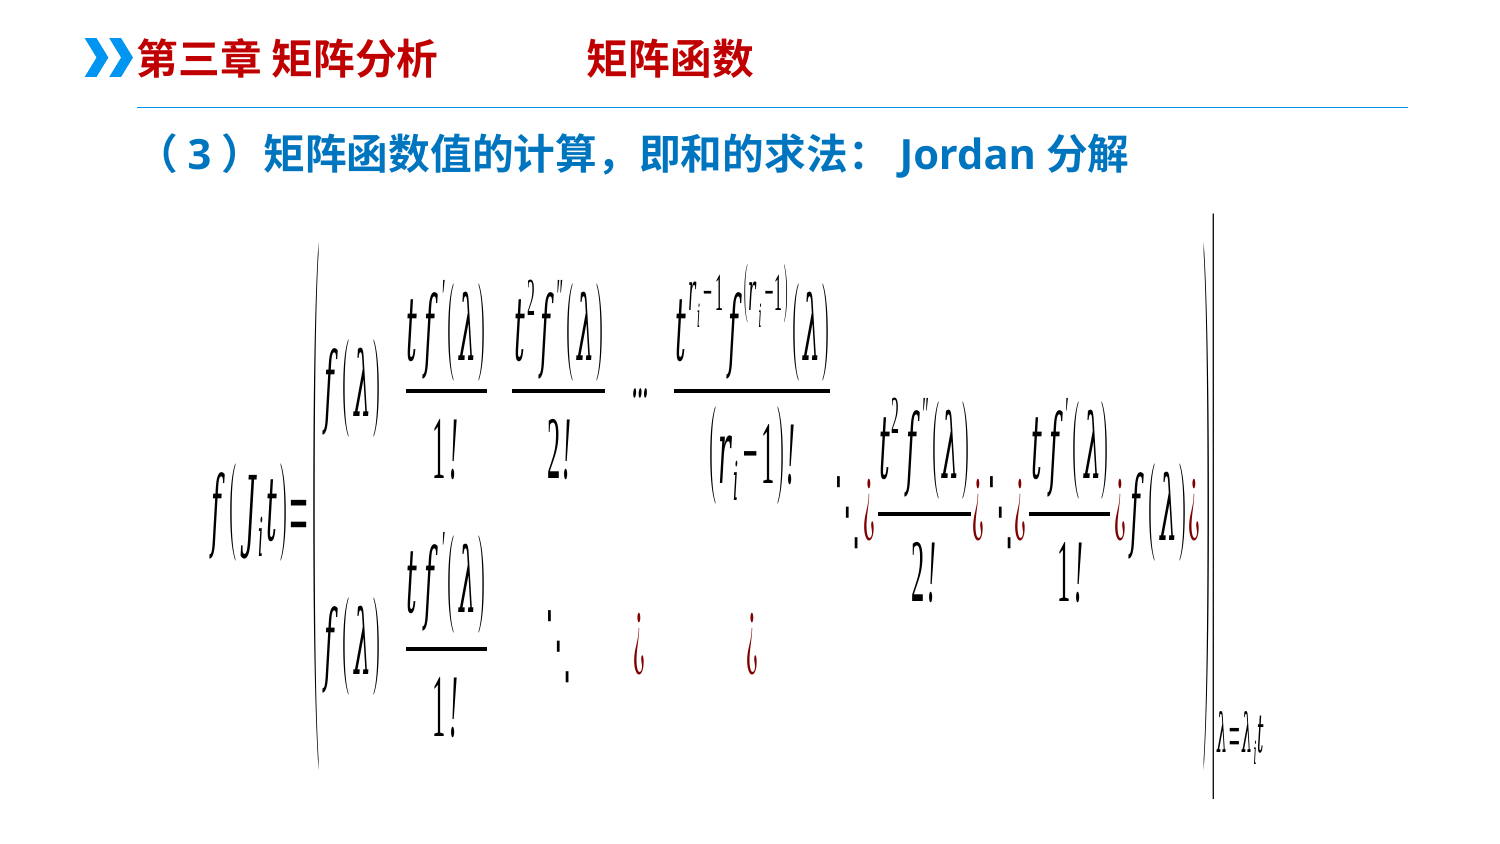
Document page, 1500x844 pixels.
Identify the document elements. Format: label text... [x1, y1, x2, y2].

text_box 第三章 矩阵分析 矩阵函数 [136, 26, 1337, 90]
text_box [107, 36, 135, 79]
text_box [82, 36, 111, 79]
